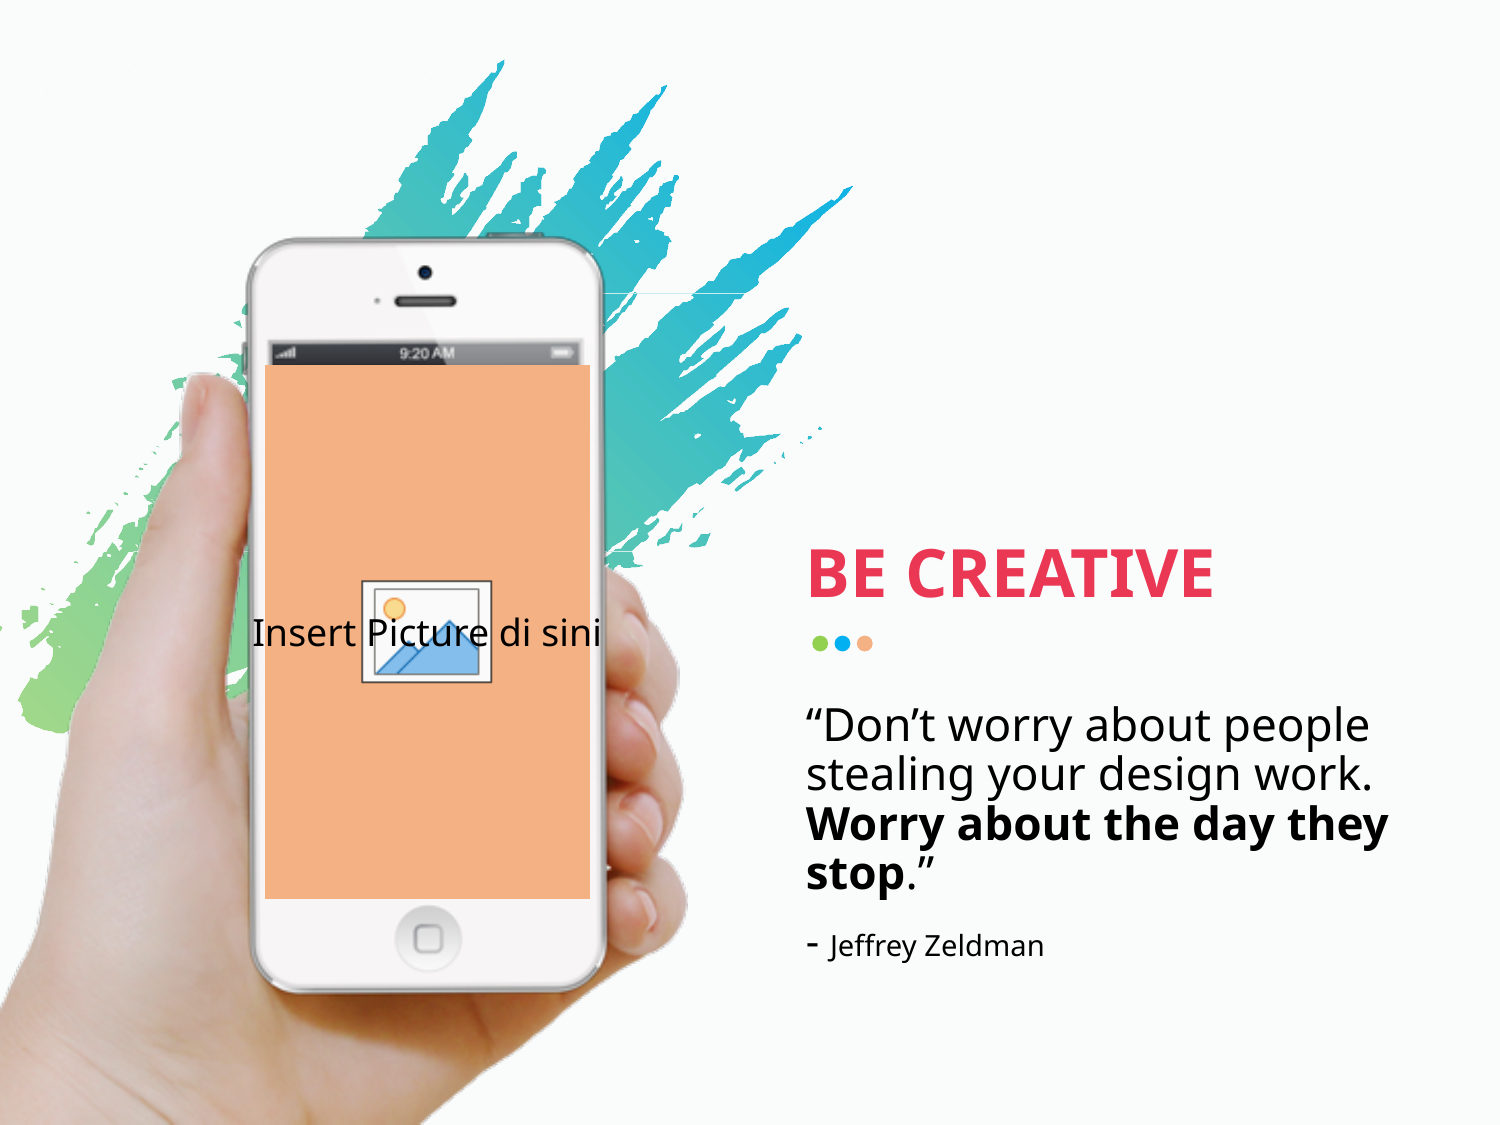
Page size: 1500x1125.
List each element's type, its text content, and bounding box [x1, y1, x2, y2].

text_box BE CREATIVE [818, 532, 1389, 621]
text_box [812, 635, 873, 652]
picture [0, 41, 818, 1125]
text_box “Don’t worry about people stealing your design work. Worry about the day they stop.” - Jeffrey Zeldman [818, 694, 1410, 926]
text_box [818, 183, 855, 221]
